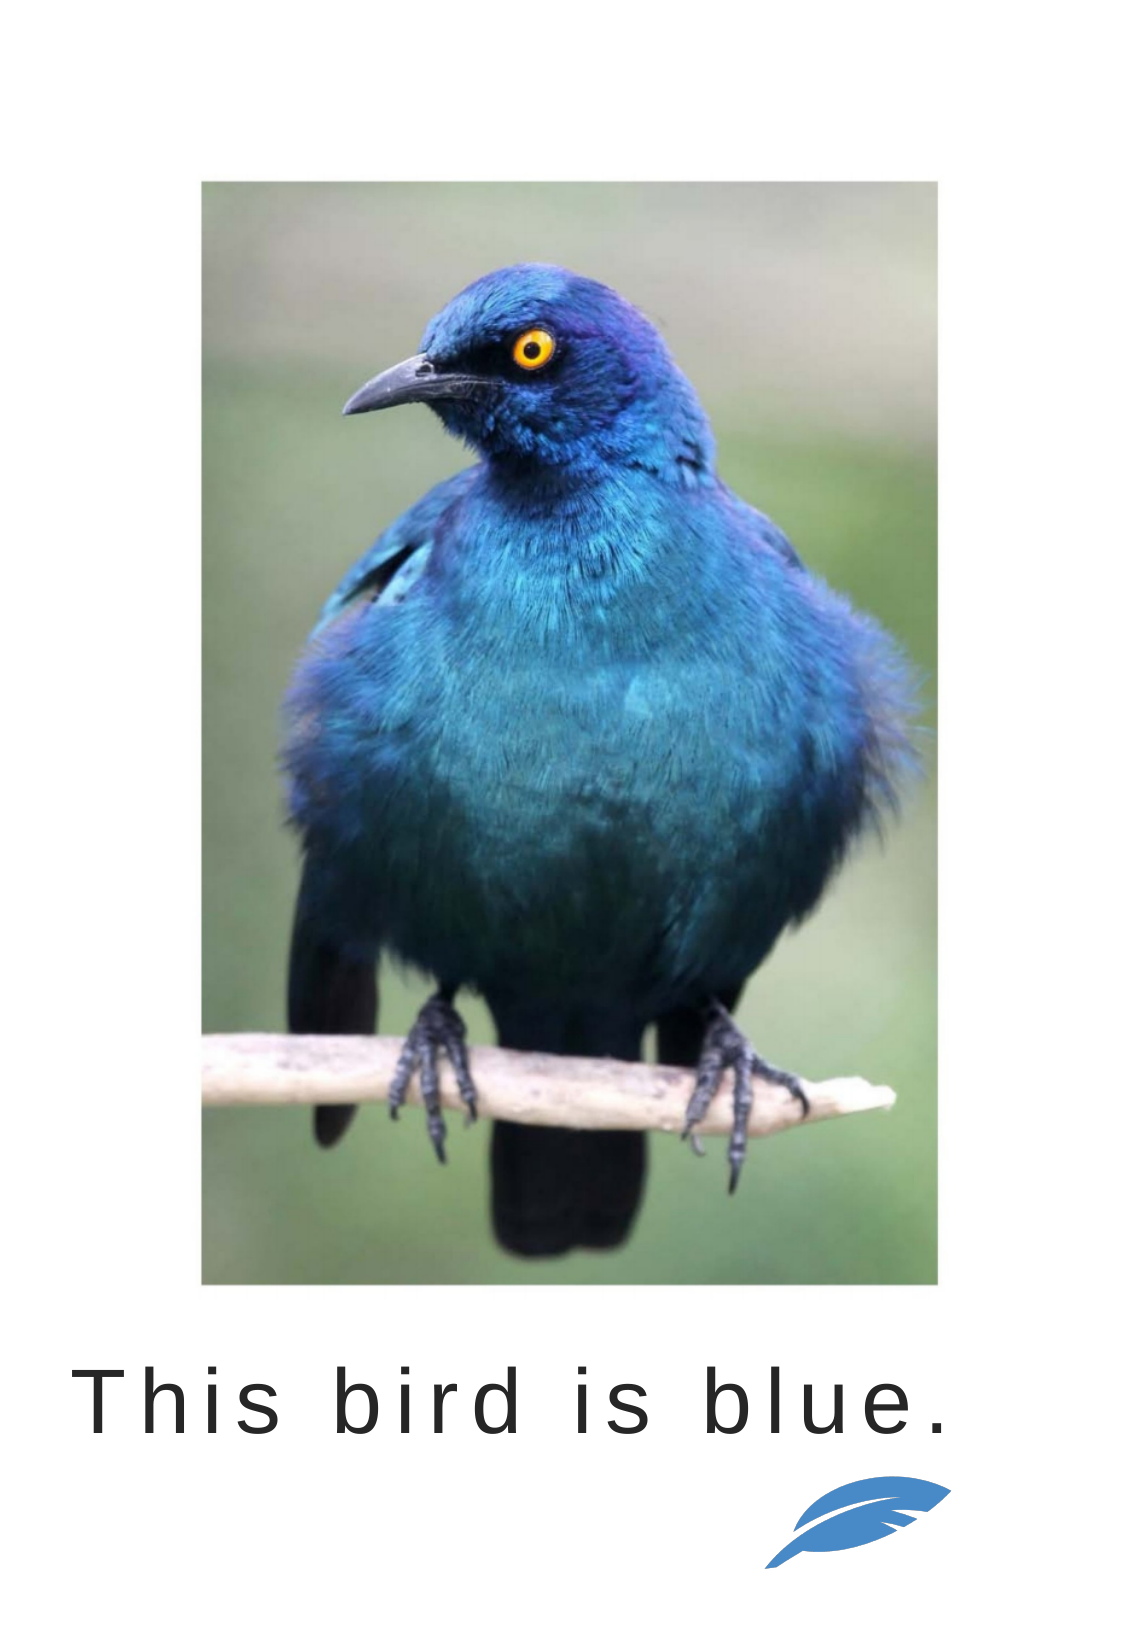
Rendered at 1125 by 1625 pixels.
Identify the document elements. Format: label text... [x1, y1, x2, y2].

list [175, 171, 950, 1301]
picture [763, 1434, 953, 1624]
title This bird is blue. [56, 1313, 1069, 1481]
